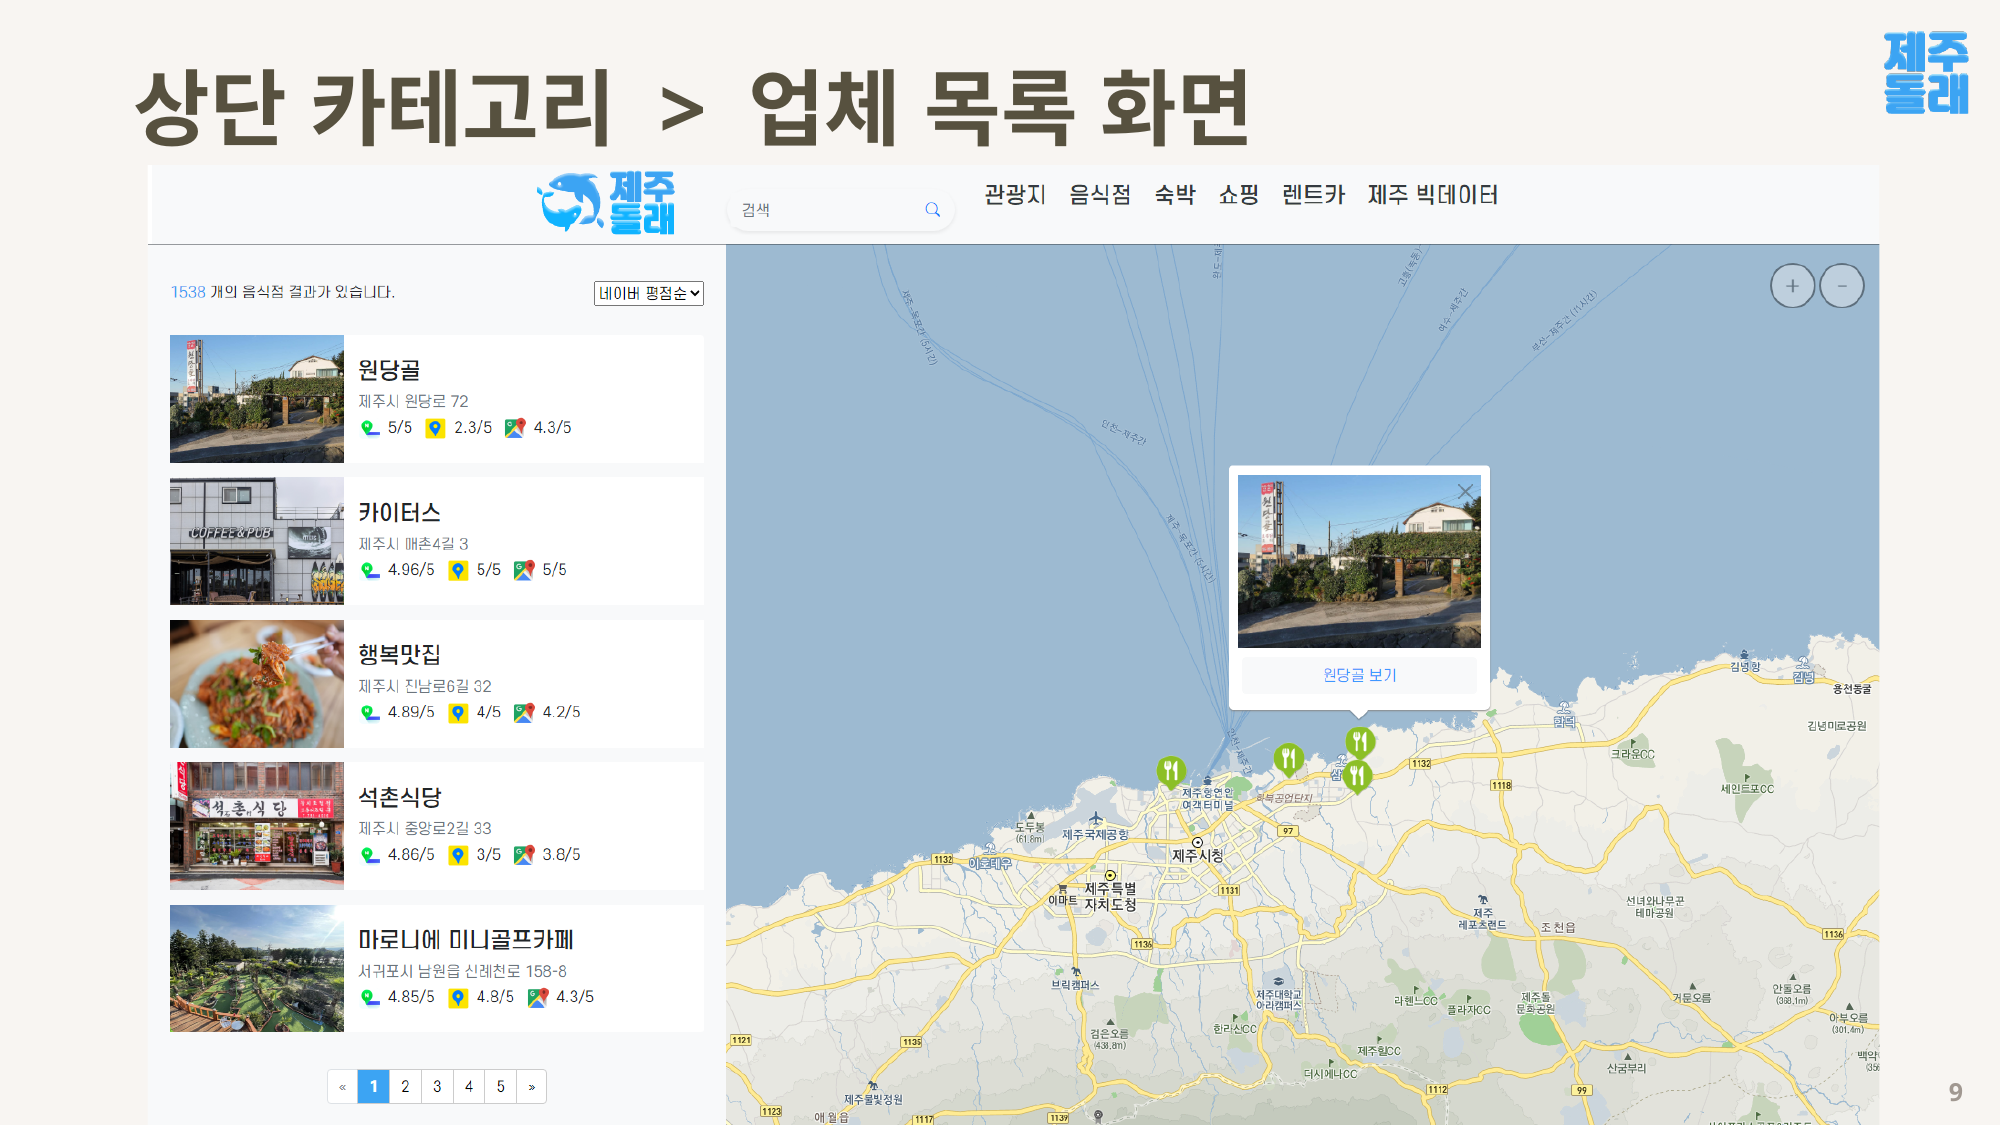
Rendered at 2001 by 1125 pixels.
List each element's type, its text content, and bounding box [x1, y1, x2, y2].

text_box 9 [1927, 1069, 2000, 1115]
picture [1879, 24, 1974, 120]
text_box 상단 카테고리 > 업체 목록 화면 [118, 48, 1270, 164]
picture [147, 164, 1880, 1125]
